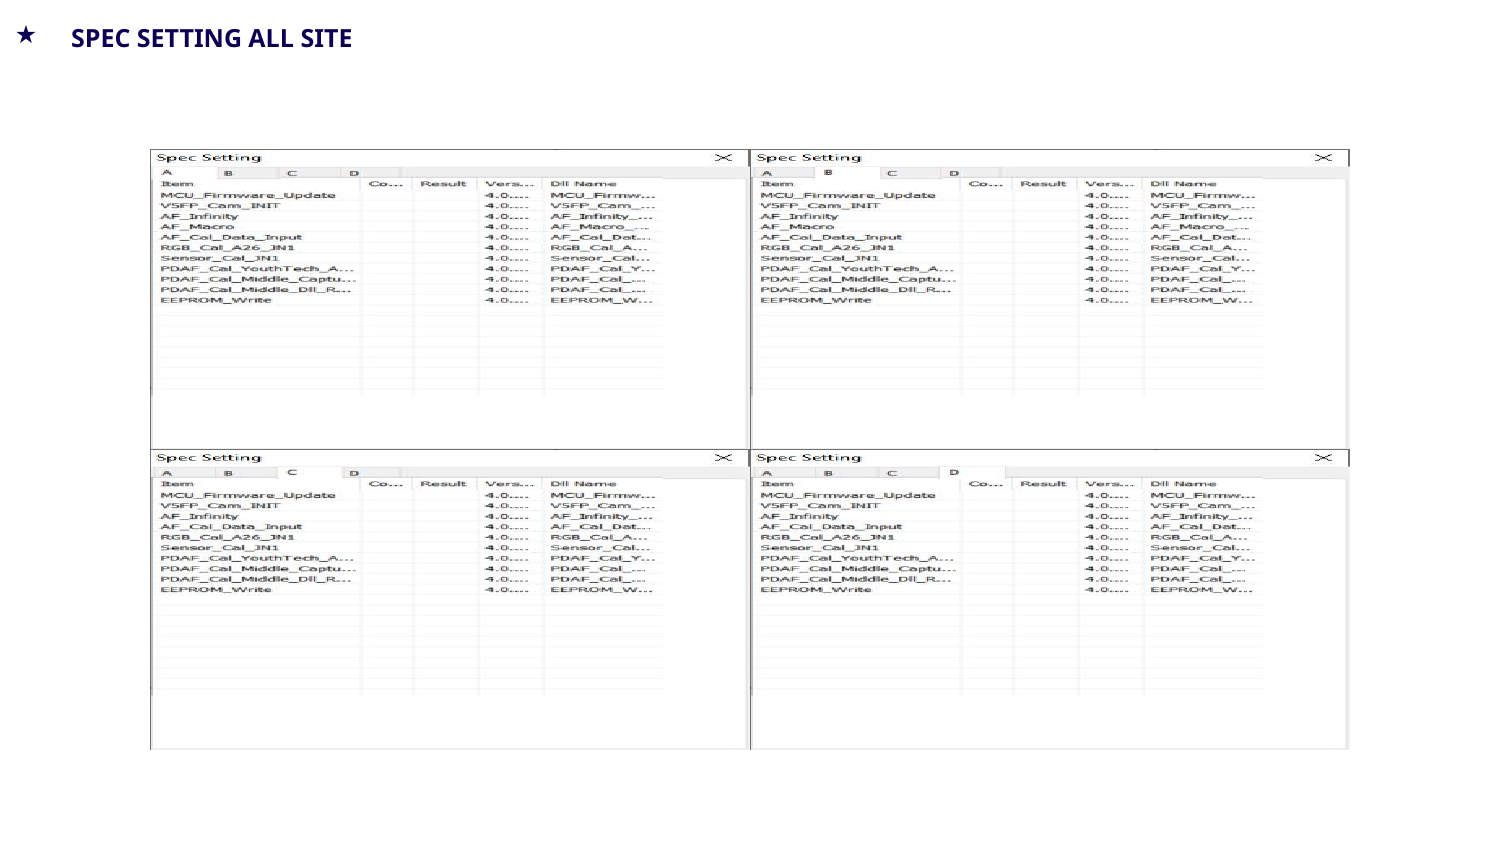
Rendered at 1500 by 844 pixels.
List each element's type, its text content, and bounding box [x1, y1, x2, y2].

text_box SPEC SETTING ALL SITE [0, 0, 825, 75]
picture [149, 149, 1350, 750]
